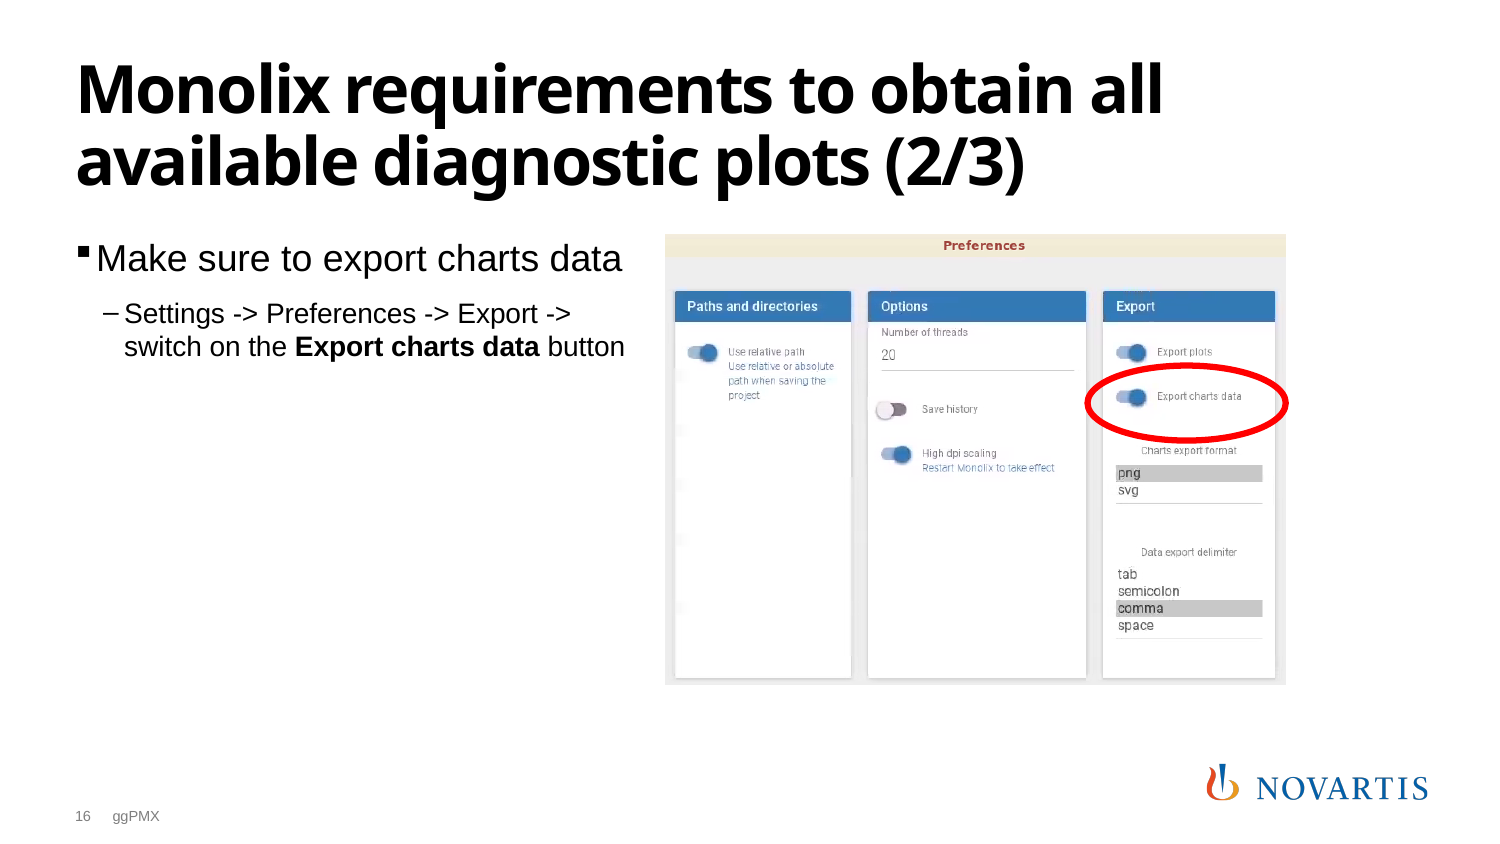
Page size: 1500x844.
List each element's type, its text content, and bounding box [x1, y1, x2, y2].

title Monolix requirements to obtain all available diagnostic plots (2/3) [75, 56, 1450, 175]
list Make sure to export charts data Settings -> Preferences -> Export -> switch on the Export charts data button [75, 234, 638, 743]
slide_number 16 [75, 806, 113, 844]
picture [1204, 761, 1430, 803]
footer ggPMX [113, 806, 735, 844]
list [665, 233, 1287, 685]
